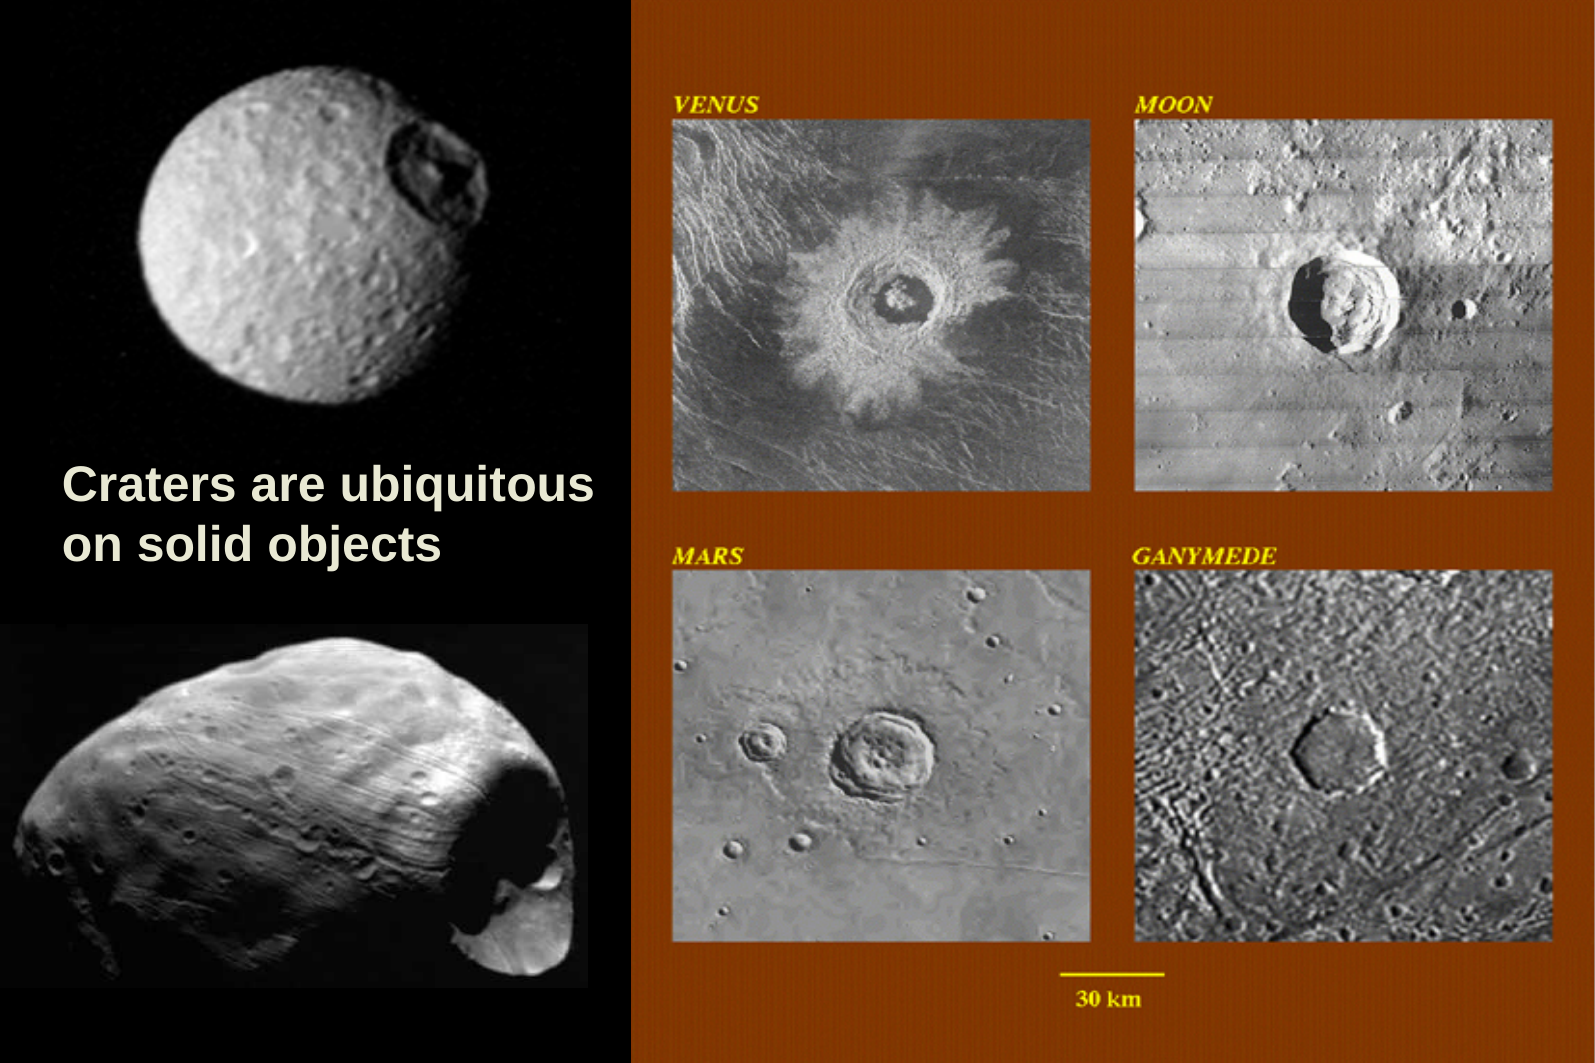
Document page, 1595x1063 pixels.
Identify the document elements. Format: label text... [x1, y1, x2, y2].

picture [49, 0, 580, 471]
picture [631, 0, 1595, 1063]
picture [0, 624, 588, 988]
text_box Craters are ubiquitous on solid objects [47, 443, 623, 579]
